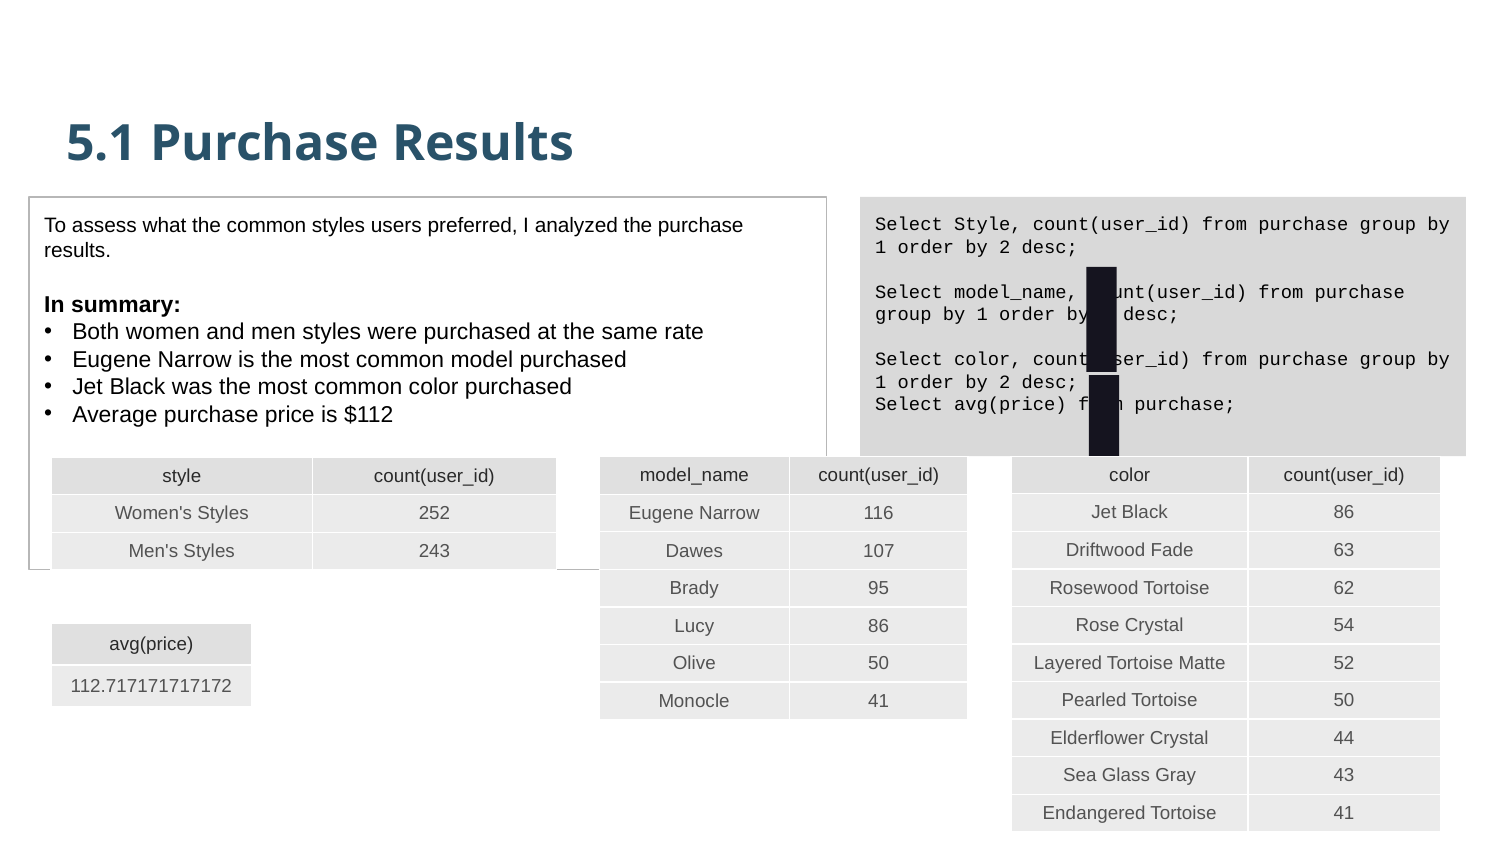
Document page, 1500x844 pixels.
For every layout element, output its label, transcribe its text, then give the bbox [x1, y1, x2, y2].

table_cell Jet Black [1012, 494, 1247, 531]
text_box Select Style, count(user_id) from purchase group by 1 order by 2 desc; Select model_name, count(user_id) from purchase group by 1 order by 2 desc; Select color, count(user_id) from purchase group by 1 order by 2 desc; Select avg(price) from purchase; [860, 196, 1466, 457]
text_box [1086, 266, 1117, 372]
table_header count(user_id) [1249, 457, 1440, 493]
table_cell Driftwood Fade [1012, 532, 1247, 568]
table_cell 54 [1249, 607, 1440, 643]
table_cell Rose Crystal [1012, 607, 1247, 643]
table_cell Rosewood Tortoise [1012, 570, 1247, 606]
text_box [1088, 375, 1120, 456]
table_header count(user_id) [790, 457, 967, 494]
table_cell 252 [313, 495, 556, 532]
table_header color [1012, 457, 1247, 493]
table_cell 107 [790, 532, 967, 569]
table_cell Sea Glass Gray [1012, 757, 1247, 794]
table_cell Women's Styles [52, 495, 312, 532]
table_cell 116 [790, 495, 967, 531]
table_cell 86 [1249, 494, 1440, 531]
table_cell Lucy [600, 608, 789, 644]
table_cell Men's Styles [52, 533, 312, 569]
table_cell Brady [600, 570, 789, 606]
table_cell Dawes [600, 532, 789, 569]
table_cell 95 [790, 570, 967, 606]
table_header model_name [600, 457, 789, 494]
text_box To assess what the common styles users preferred, I analyzed the purchase results. In summary: Both women and men styles were purchased at the same rate Eugene Narrow is the most common model purchased Jet Black was the most common color purchased Average purchase price is $112 [29, 197, 827, 570]
table_cell 243 [313, 533, 556, 569]
table_cell Eugene Narrow [600, 495, 789, 531]
table_cell Endangered Tortoise [1012, 795, 1247, 831]
table_cell 43 [1249, 757, 1440, 794]
table_cell 44 [1249, 720, 1440, 756]
table_cell 62 [1249, 570, 1440, 606]
table_cell 41 [1249, 795, 1440, 831]
table_cell Elderflower Crystal [1012, 720, 1247, 756]
table_cell Layered Tortoise Matte [1012, 645, 1247, 681]
table_cell Pearled Tortoise [1012, 682, 1247, 718]
table_cell Monocle [600, 683, 789, 719]
table_cell 50 [1249, 682, 1440, 718]
table_header style [52, 458, 312, 494]
table_cell 52 [1249, 645, 1440, 681]
table_cell 86 [790, 608, 967, 644]
table_cell Olive [600, 645, 789, 681]
table_cell 41 [790, 683, 967, 719]
table_cell 63 [1249, 532, 1440, 568]
table_cell 50 [790, 645, 967, 681]
text_box 5.1 Purchase Results [51, 48, 1449, 186]
table_header avg(price) [52, 624, 251, 664]
table_cell 112.717171717172 [52, 666, 251, 706]
table_header count(user_id) [313, 458, 556, 494]
